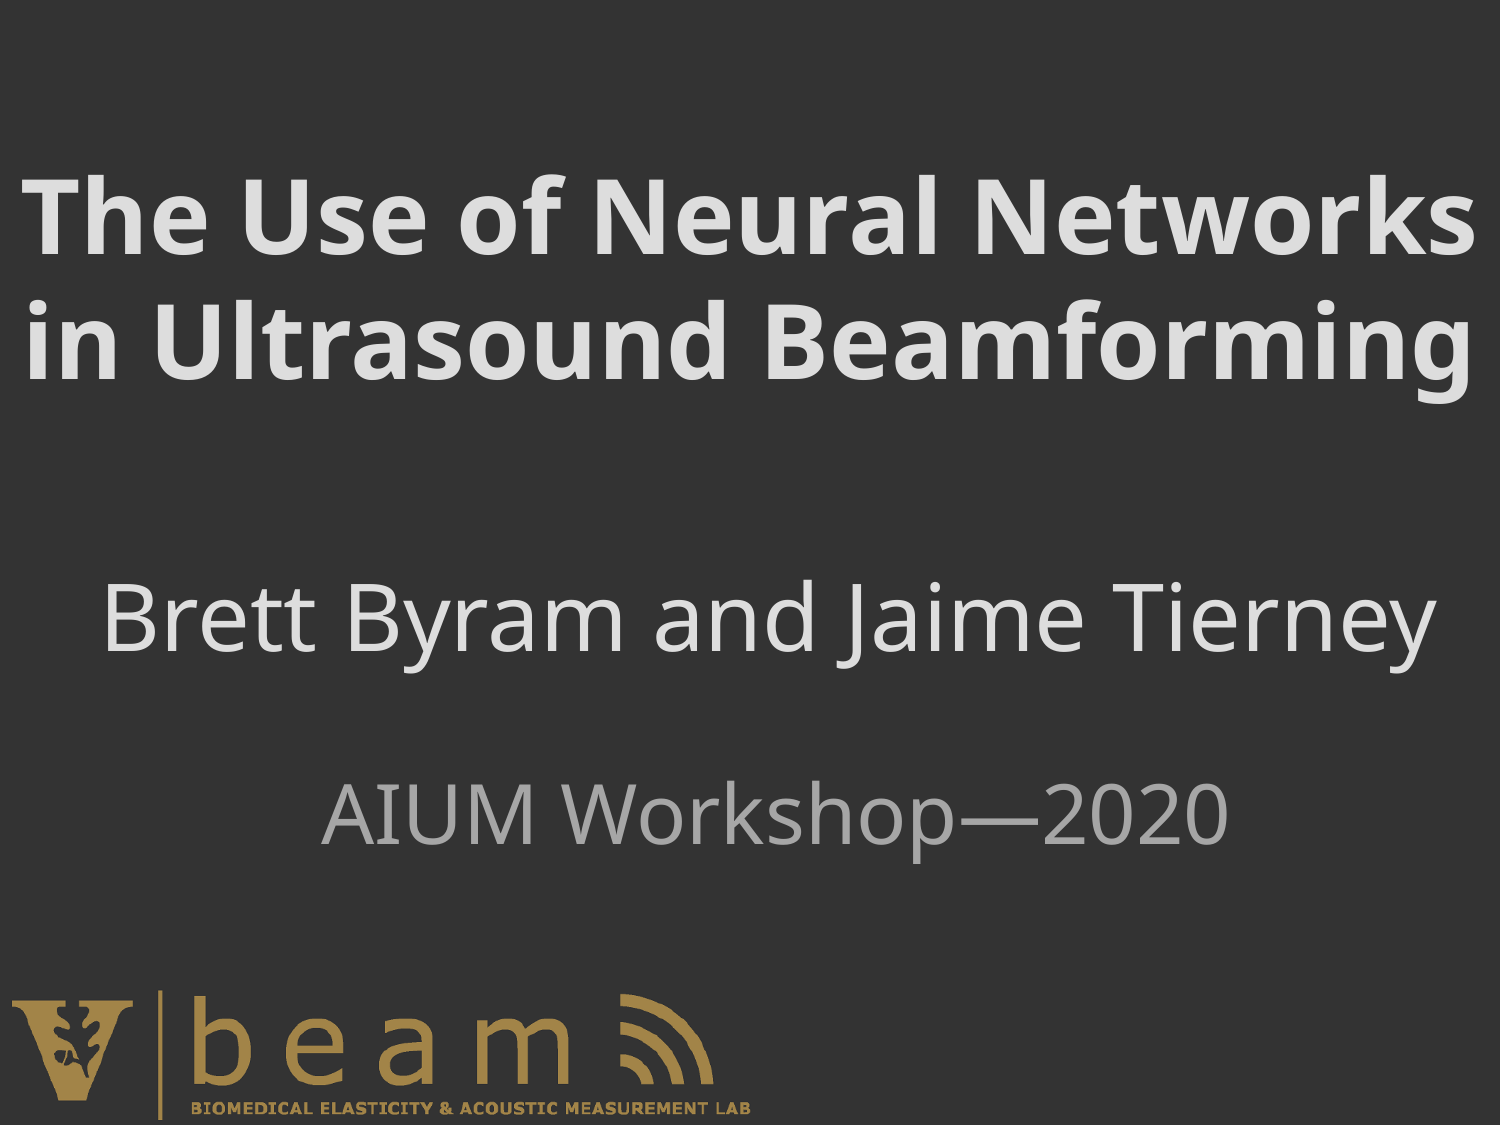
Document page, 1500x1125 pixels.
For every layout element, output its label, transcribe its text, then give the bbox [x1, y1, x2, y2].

picture [2, 956, 763, 1125]
title The Use of Neural Networks in Ultrasound Beamforming [0, 112, 1500, 438]
text_box Brett Byram and Jaime Tierney [62, 549, 1475, 675]
text_box AIUM Workshop—2020 [262, 753, 1313, 879]
